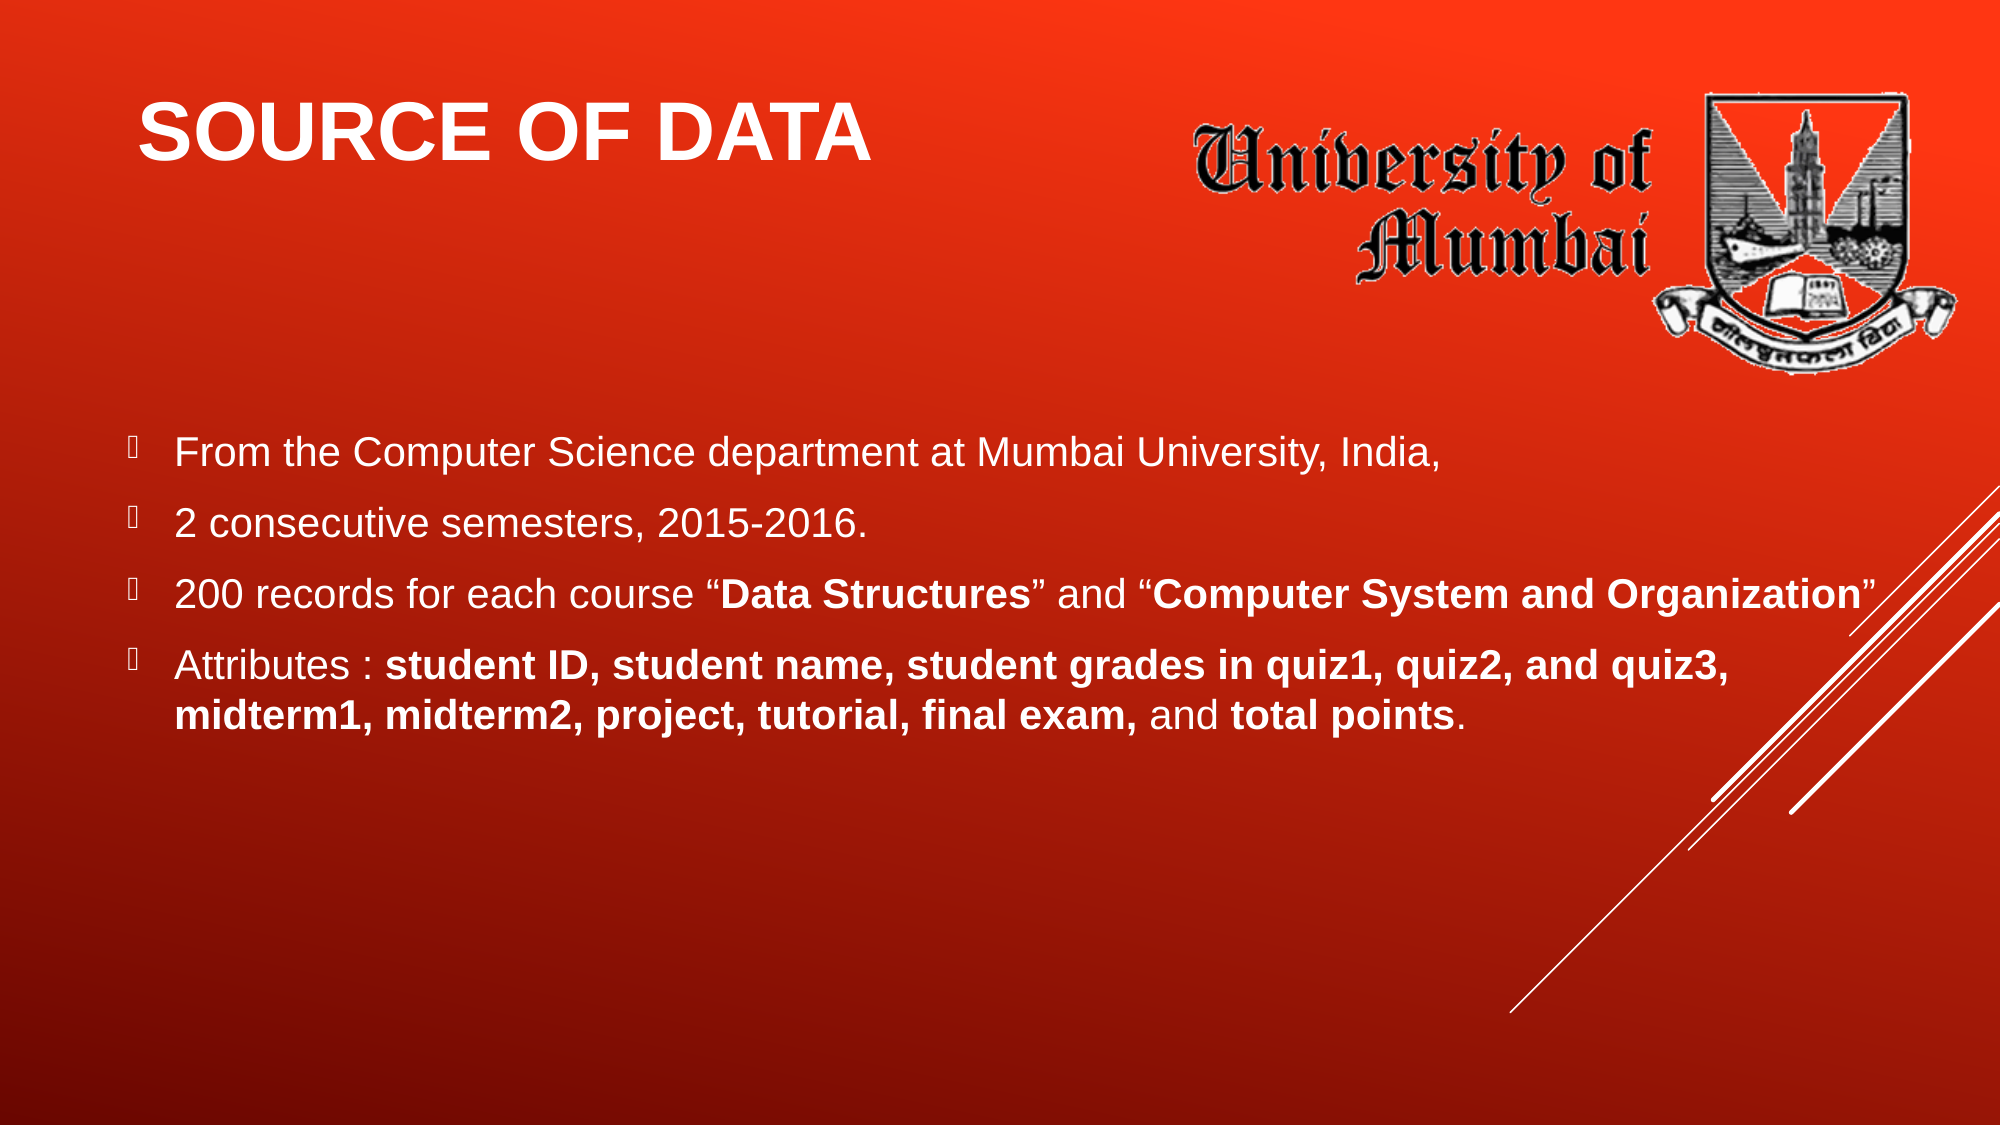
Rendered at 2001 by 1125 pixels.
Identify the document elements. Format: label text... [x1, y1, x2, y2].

list From the Computer Science department at Mumbai University, India, 2 consecutive semesters, 2015-2016. 200 records for each course “Data Structures” and “Computer System and Organization” Attributes : student ID, student name, student grades in quiz1, quiz2, and quiz3, midterm1, midterm2, project, tutorial, final exam, and total points. [112, 228, 1898, 1006]
text_box SOURCE OF DATA [122, 3, 1862, 251]
picture [1177, 72, 1960, 386]
